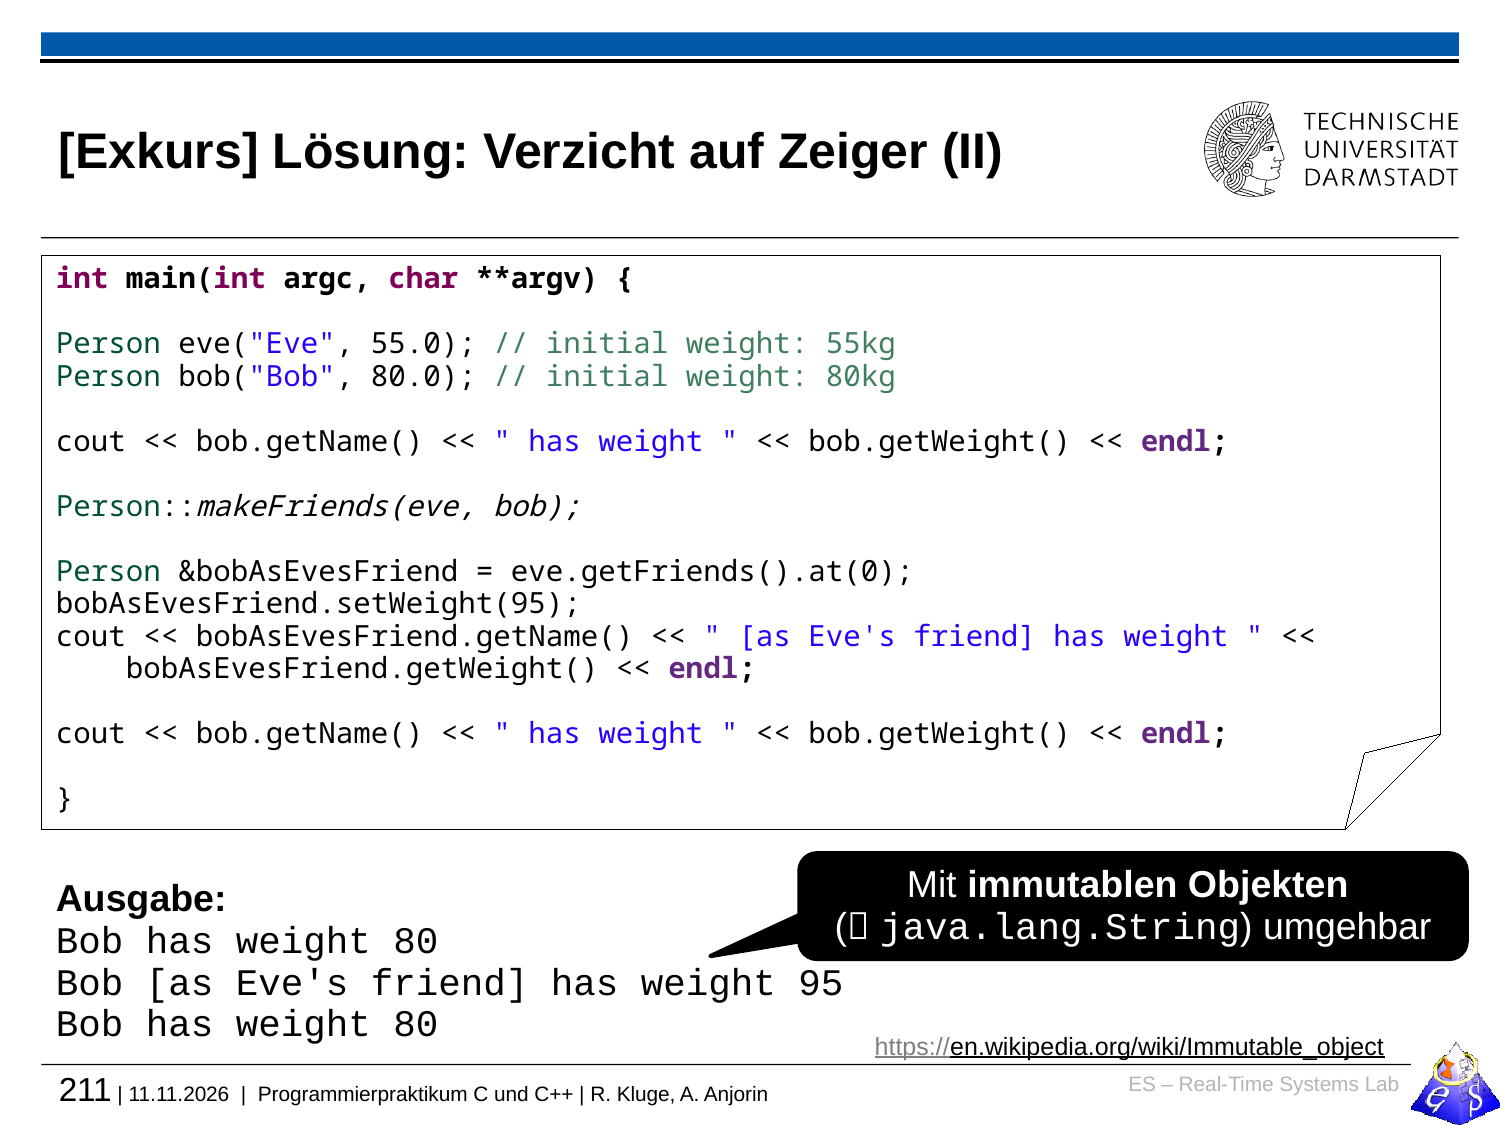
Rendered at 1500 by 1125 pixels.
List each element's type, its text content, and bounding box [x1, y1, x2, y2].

text_box int main(int argc, char **argv) { Person eve("Eve", 55.0); // initial weight: 55kg Person bob("Bob", 80.0); // initial weight: 80kg cout << bob.getName() << " has weight " << bob.getWeight() << endl; Person::makeFriends(eve, bob); Person &bobAsEvesFriend = eve.getFriends().at(0); bobAsEvesFriend.setWeight(95); cout << bobAsEvesFriend.getName() << " [as Eve's friend] has weight " << bobAsEvesFriend.getWeight() << endl; cout << bob.getName() << " has weight " << bob.getWeight() << endl; } [41, 255, 1441, 830]
picture [1187, 84, 1483, 214]
title [Exkurs] Lösung: Verzicht auf Zeiger (II) [58, 80, 1187, 218]
text_box Ausgabe: Bob has weight 80 Bob [as Eve's friend] has weight 95 Bob has weight 80 [41, 870, 969, 1053]
text_box Mit immutablen Objekten ( java.lang.String) umgehbar [708, 851, 1469, 962]
text_box https://en.wikipedia.org/wiki/Immutable_object [859, 1025, 1407, 1068]
picture [1411, 1041, 1500, 1125]
